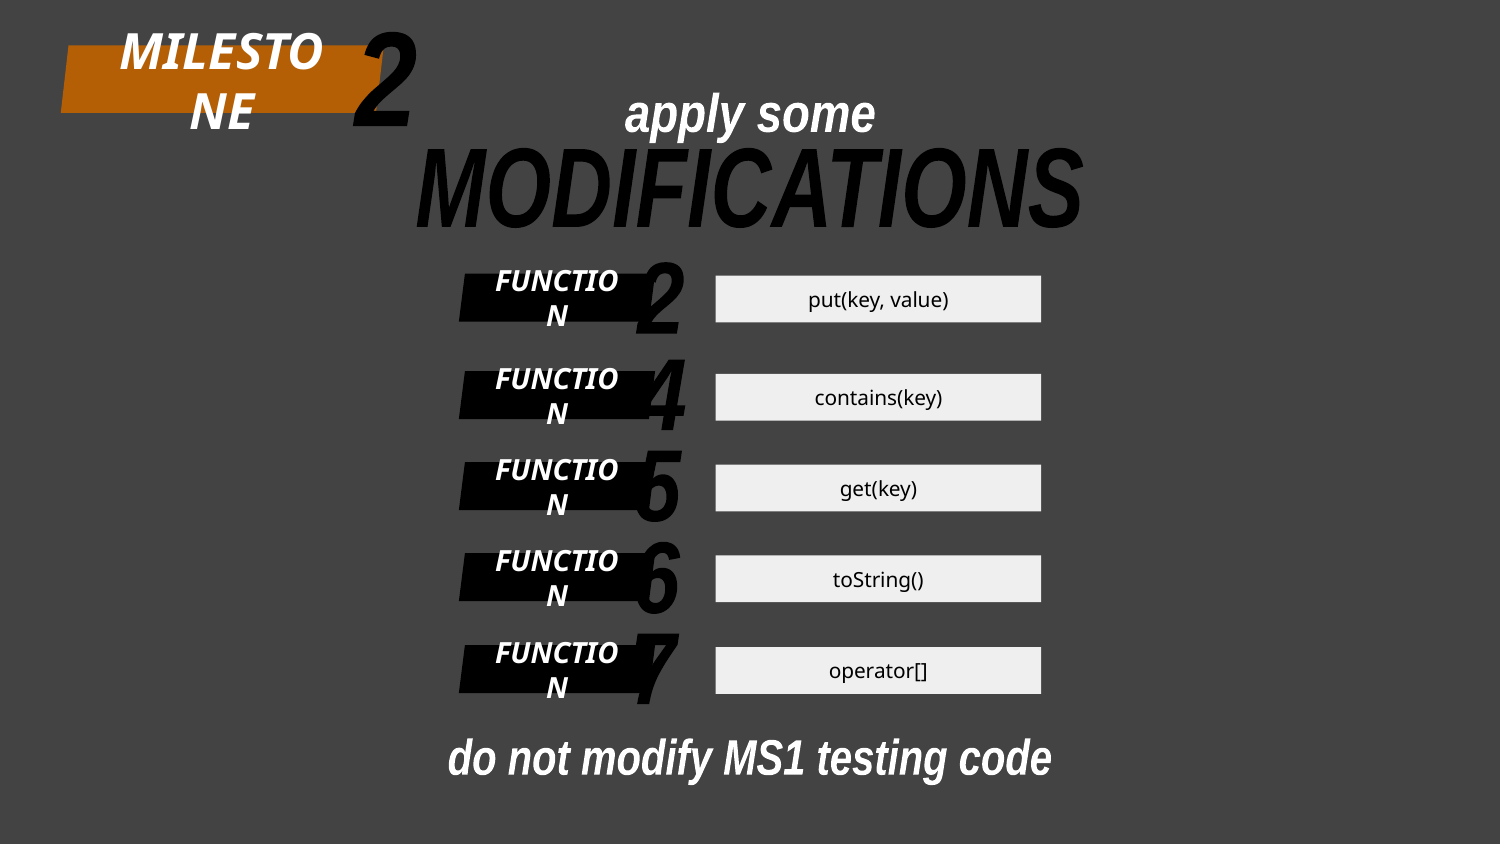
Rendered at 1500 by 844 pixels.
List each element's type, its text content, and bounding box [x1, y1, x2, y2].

text_box FUNCTION [458, 553, 656, 602]
text_box operator[] [715, 647, 1042, 694]
text_box toString() [715, 555, 1042, 603]
text_box FUNCTION [458, 645, 655, 694]
text_box put(key, value) [715, 275, 1042, 323]
text_box MILESTONE [60, 45, 384, 113]
text_box contains(key) [715, 373, 1042, 421]
text_box FUNCTION [458, 462, 656, 511]
text_box FUNCTION [458, 273, 656, 322]
text_box FUNCTION [458, 371, 656, 420]
text_box get(key) [715, 464, 1042, 512]
